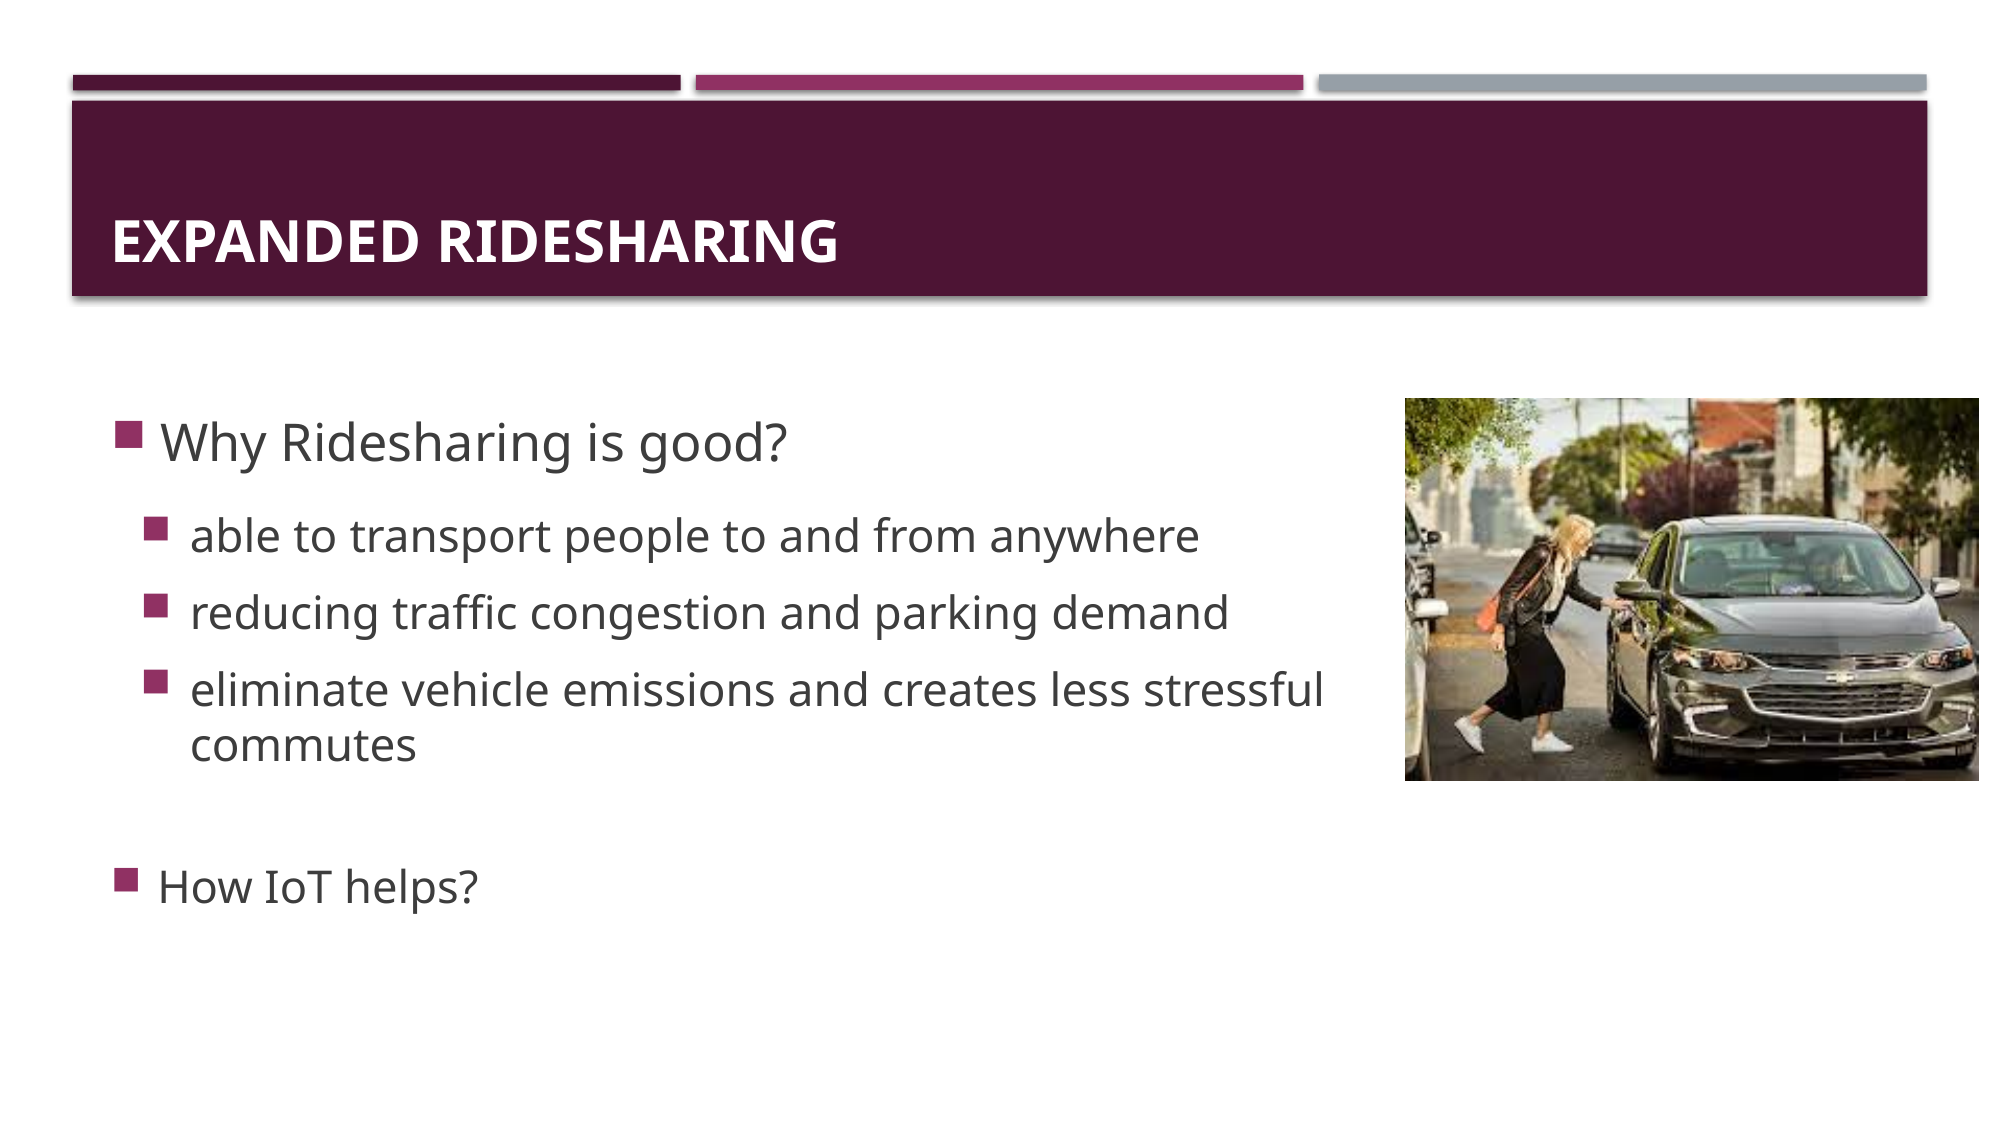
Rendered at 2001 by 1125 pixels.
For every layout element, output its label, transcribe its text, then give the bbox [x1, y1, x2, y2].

picture [1404, 398, 1979, 781]
title Expanded Ridesharing [95, 115, 1905, 282]
text_box able to transport people to and from anywhere reducing traffic congestion and parking demand eliminate vehicle emissions and creates less stressful commutes [124, 497, 1398, 781]
text_box How IoT helps? [95, 776, 817, 920]
list Why Ridesharing is good? [95, 357, 924, 524]
